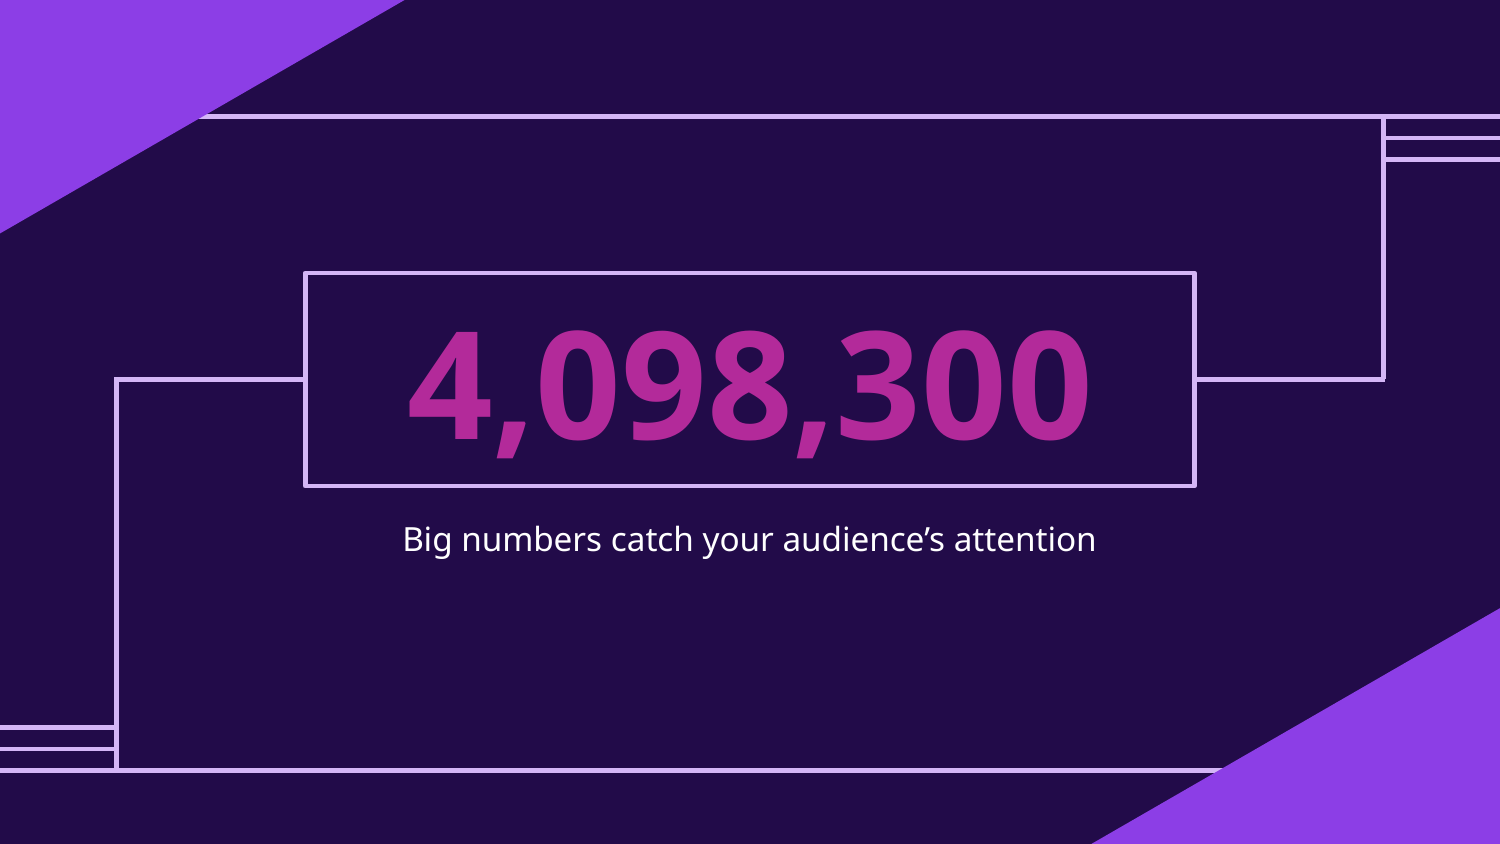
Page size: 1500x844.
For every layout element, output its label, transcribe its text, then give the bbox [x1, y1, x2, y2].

subtitle Big numbers catch your audience’s attention [296, 502, 1204, 577]
title 4,098,300 [303, 271, 1197, 488]
